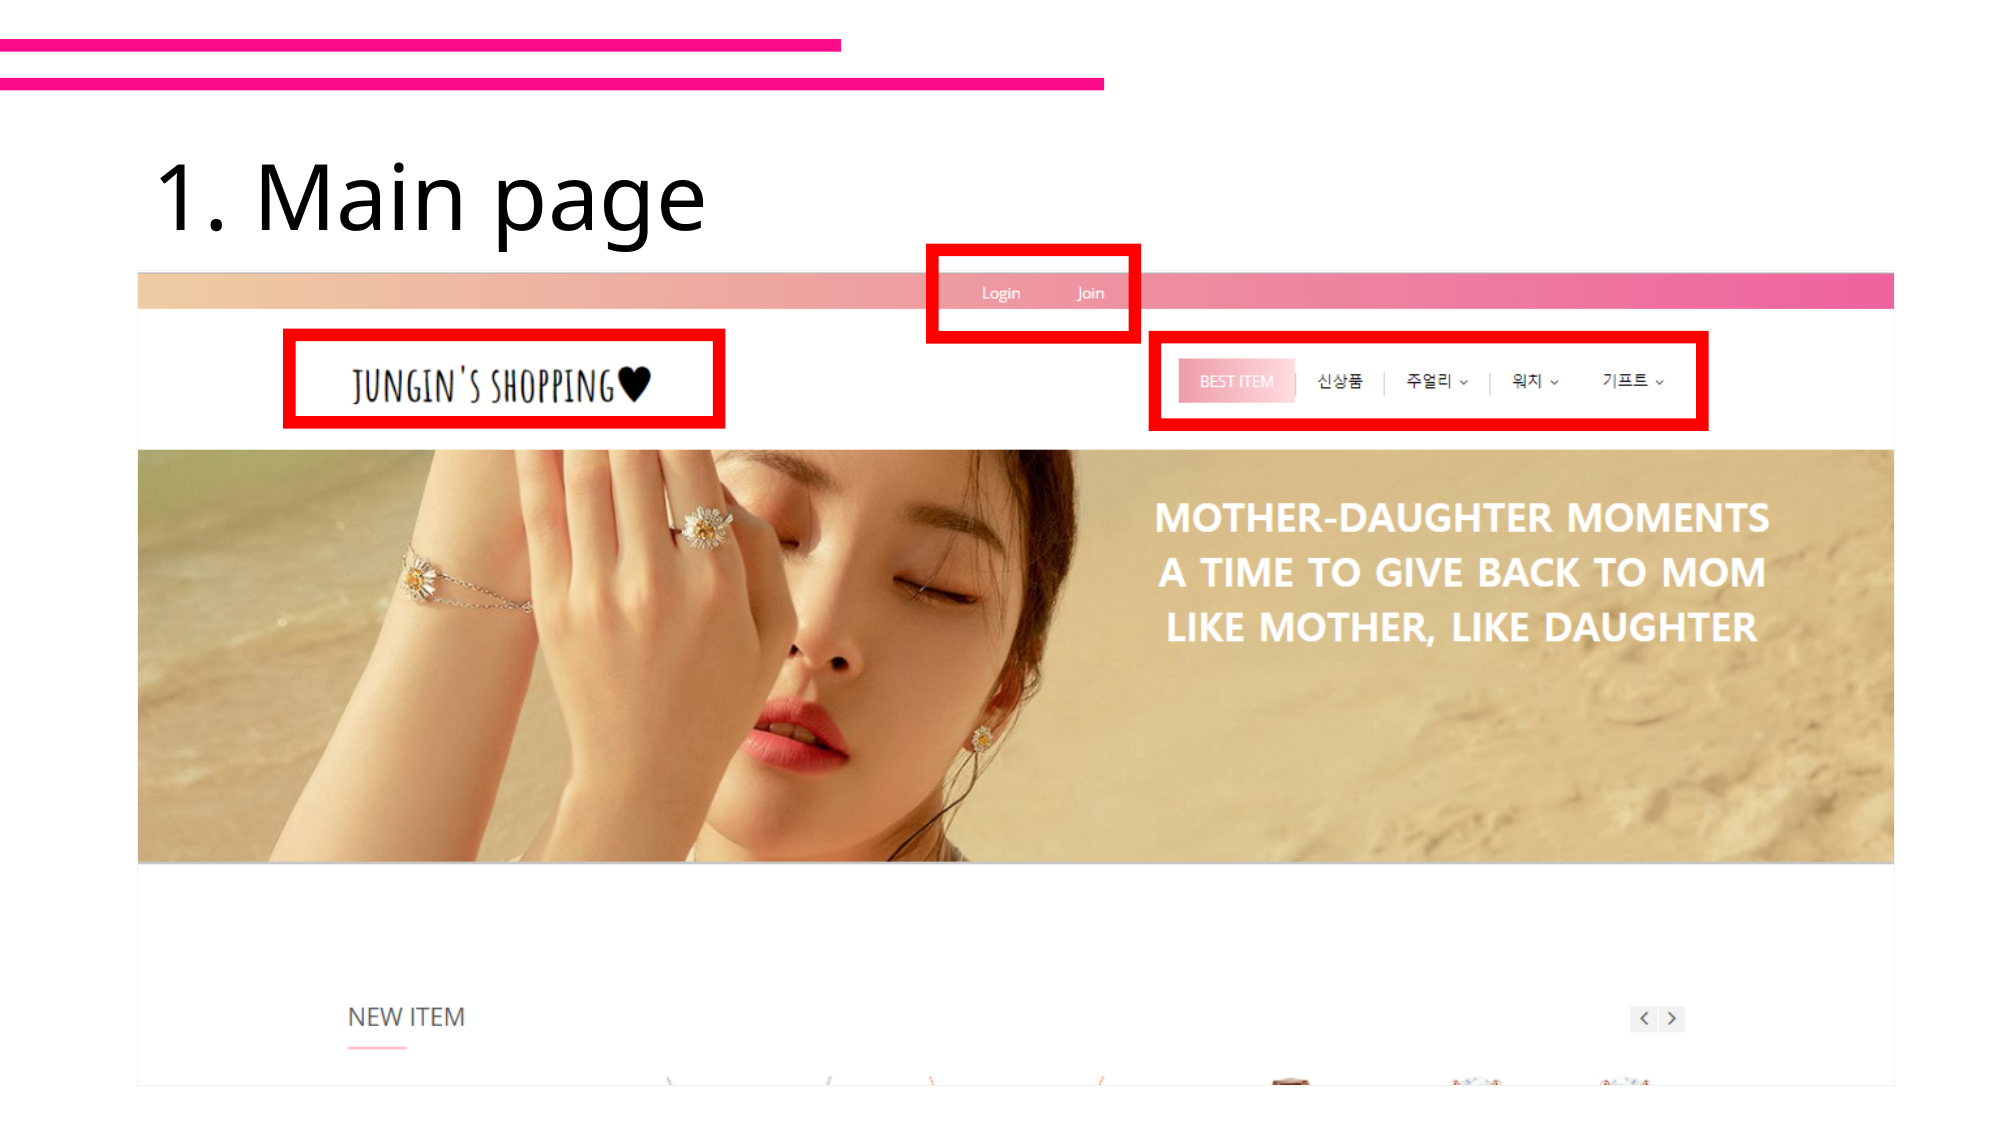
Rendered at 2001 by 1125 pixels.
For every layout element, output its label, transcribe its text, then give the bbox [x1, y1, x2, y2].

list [137, 270, 1895, 1086]
title 1. Main page [137, 91, 1863, 270]
text_box [0, 77, 1105, 91]
text_box [925, 243, 1142, 270]
text_box [0, 38, 842, 53]
